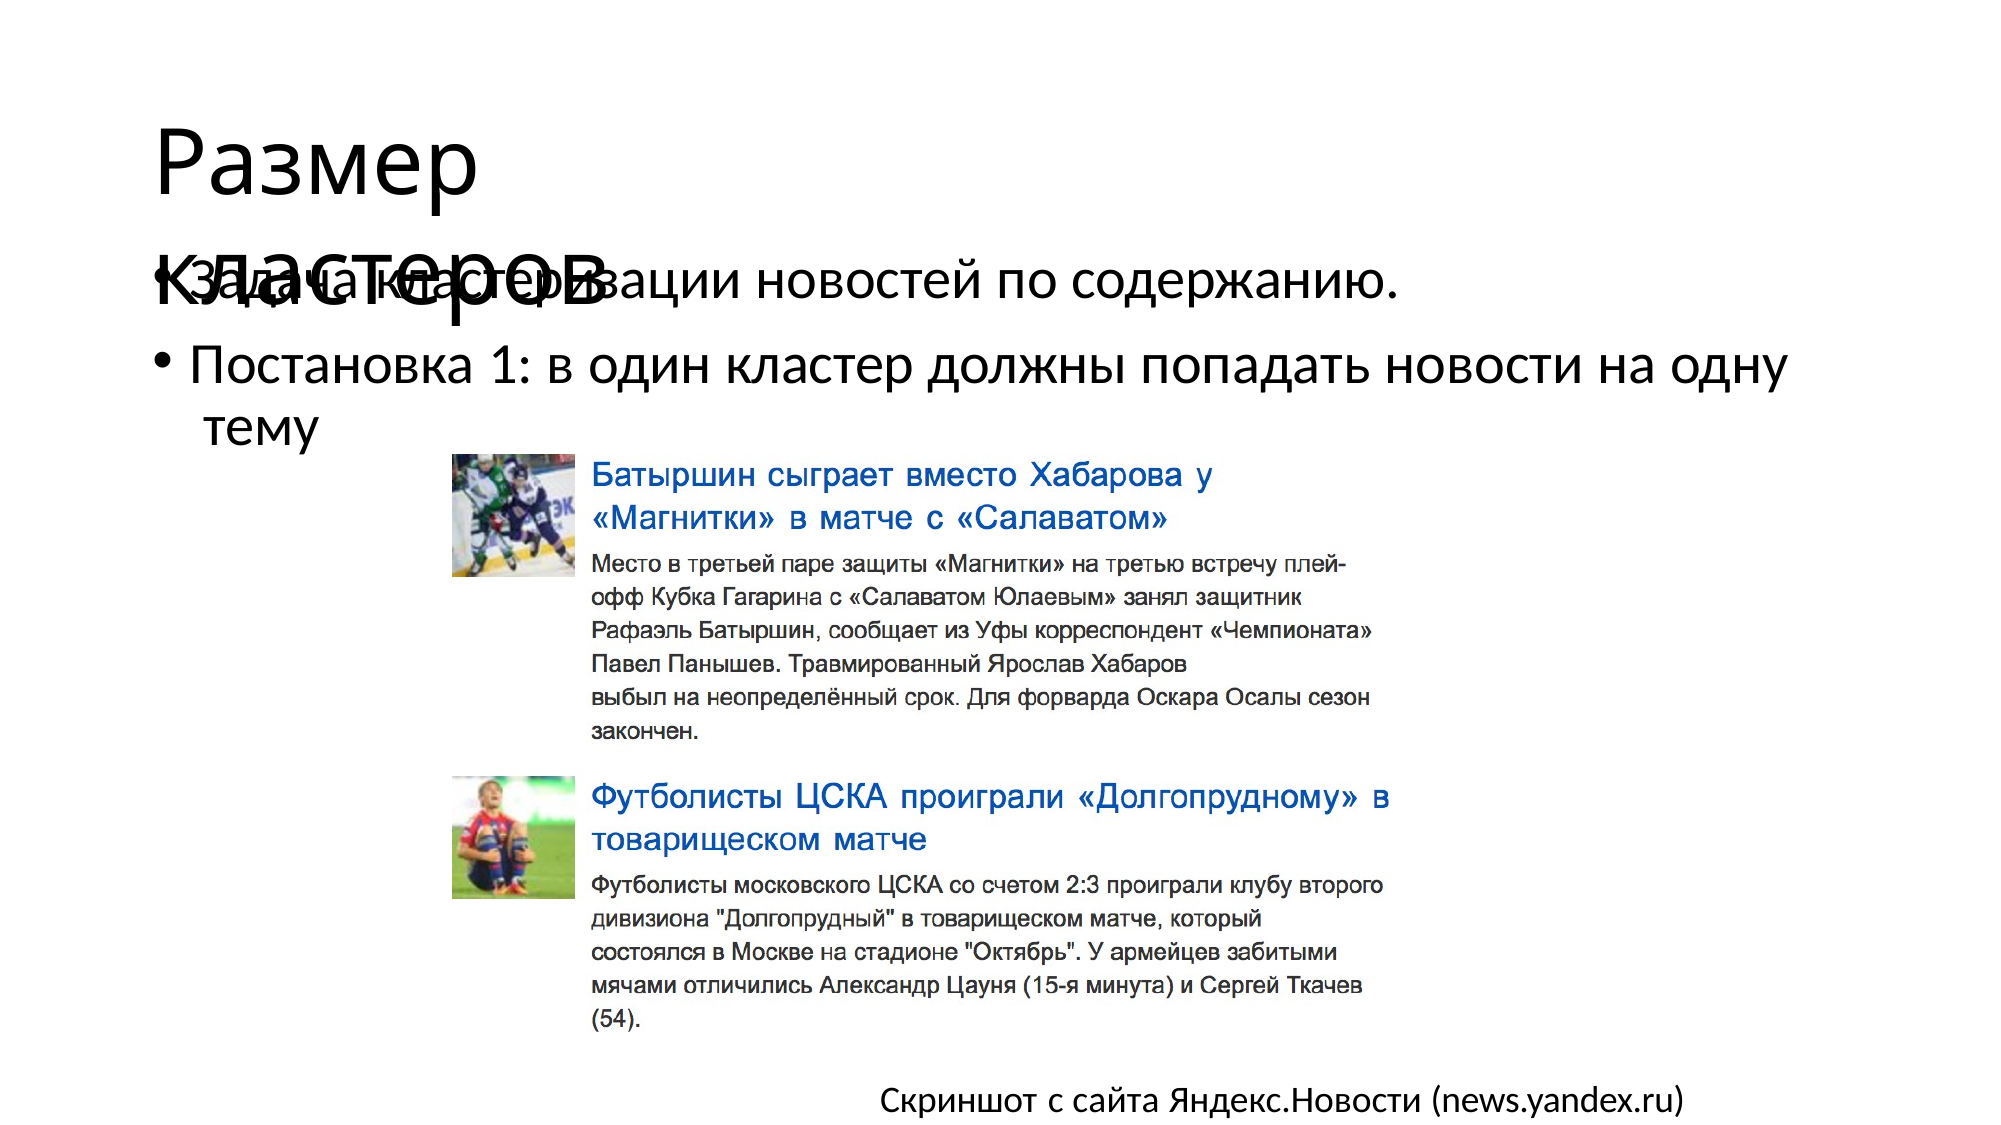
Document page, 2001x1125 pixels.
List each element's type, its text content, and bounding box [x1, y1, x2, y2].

title Размер кластеров [150, 100, 848, 225]
text_box Скриншот с сайта Яндекс.Новости (news.yandex.ru) [878, 1072, 1692, 1120]
text_box Задача кластеризации новостей по содержанию. Постановка 1: в один кластер должны попадать новости на одну тему [150, 225, 1799, 458]
picture [452, 454, 1389, 1032]
